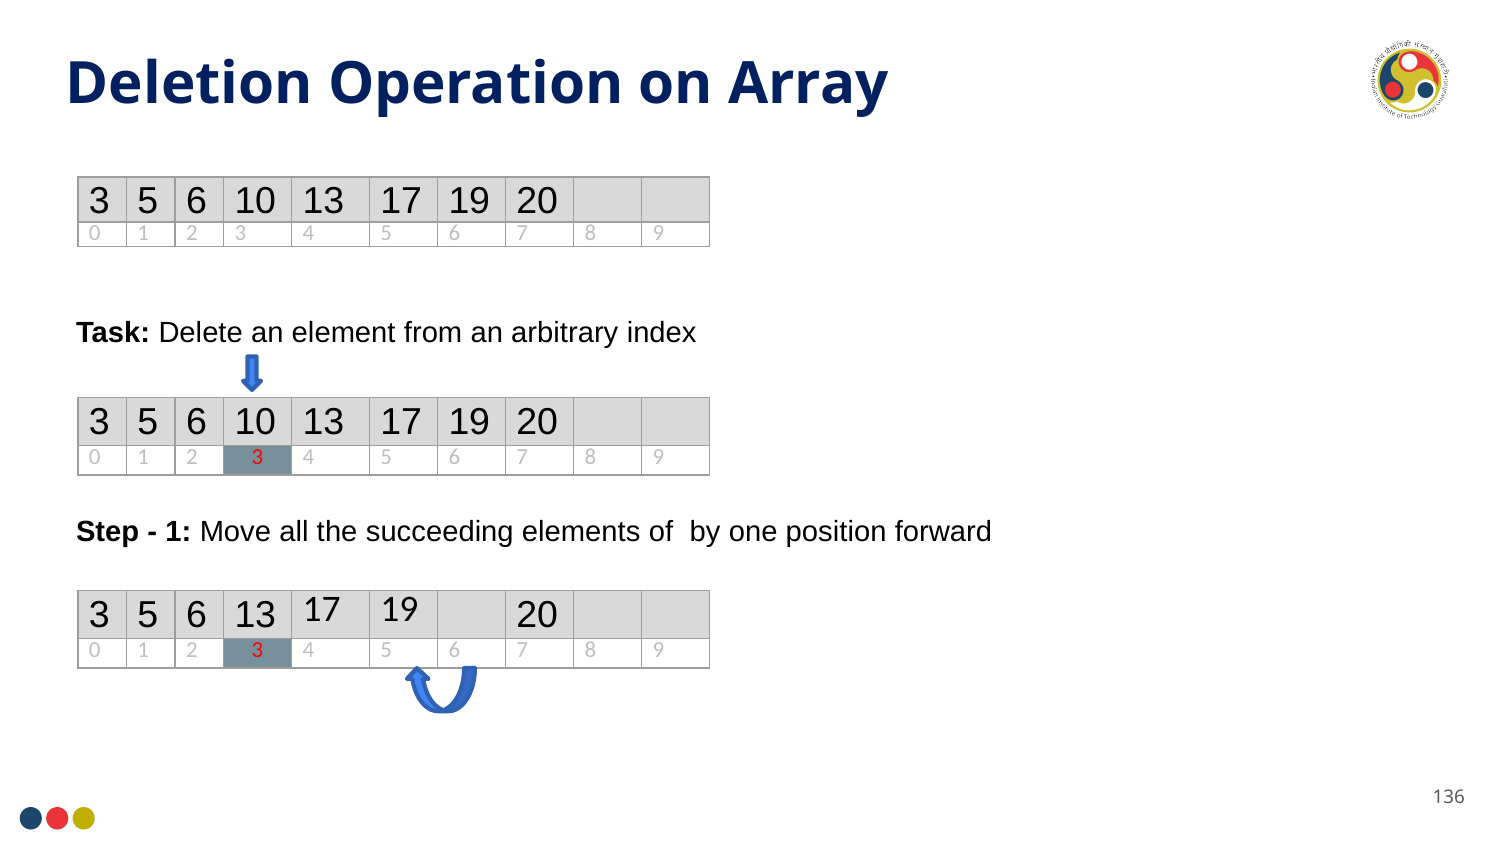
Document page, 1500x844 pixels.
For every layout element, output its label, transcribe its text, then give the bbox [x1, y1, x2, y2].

table_cell 5 [370, 639, 437, 667]
table_header 3 [79, 178, 126, 221]
slide_number 136 [1389, 764, 1480, 830]
table_cell 0 [79, 446, 126, 474]
table_header 3 [79, 591, 126, 638]
text_box [405, 665, 478, 714]
table_header [642, 398, 709, 445]
table_cell 9 [642, 223, 709, 246]
table_header 10 [224, 398, 291, 445]
table_header 10 [224, 178, 291, 221]
table_header 5 [127, 398, 174, 445]
table_header [574, 398, 641, 445]
table_header 20 [506, 591, 573, 638]
table_cell 9 [642, 639, 709, 667]
table_header 17 [370, 398, 437, 445]
table_cell 7 [506, 446, 573, 474]
table_cell 1 [127, 446, 174, 474]
table_header 3 [79, 398, 126, 445]
table_header 6 [176, 591, 223, 638]
table_cell 3 [224, 639, 291, 667]
table_header 17 [370, 178, 437, 221]
table_cell 4 [292, 223, 369, 246]
table_cell 1 [127, 639, 174, 667]
table_header 13 [292, 178, 369, 221]
table_cell 6 [438, 223, 505, 246]
table_header 13 [224, 591, 291, 638]
table_header [642, 591, 709, 638]
table_cell 2 [176, 446, 223, 474]
table_cell 2 [176, 639, 223, 667]
table_header 19 [438, 178, 505, 221]
table_cell 1 [127, 223, 174, 246]
table_cell 7 [506, 223, 573, 246]
table_header 17 [292, 591, 369, 638]
table_cell 4 [292, 639, 369, 667]
text_box [241, 354, 263, 392]
table_cell 8 [574, 639, 641, 667]
table_cell 9 [642, 446, 709, 474]
table_cell 4 [292, 446, 369, 474]
table_header 5 [127, 591, 174, 638]
table_header 20 [506, 398, 573, 445]
table_cell 3 [224, 223, 291, 246]
table_header 20 [506, 178, 573, 221]
table_header 19 [370, 591, 437, 638]
table_header 6 [176, 178, 223, 221]
table_cell 6 [438, 446, 505, 474]
table_header 6 [176, 398, 223, 445]
table_cell 0 [79, 223, 126, 246]
table_cell 5 [370, 223, 437, 246]
table_cell 8 [574, 446, 641, 474]
table_cell 6 [438, 639, 505, 667]
table_header 13 [292, 398, 369, 445]
table_cell 0 [79, 639, 126, 667]
table_cell 5 [370, 446, 437, 474]
table_cell 7 [506, 639, 573, 667]
text_box Deletion Operation on Array [51, 38, 1449, 132]
table_cell 2 [176, 223, 223, 246]
table_header [642, 178, 709, 221]
table_cell 8 [574, 223, 641, 246]
table_header [574, 591, 641, 638]
table_cell 3 [224, 446, 291, 474]
table_header 5 [127, 178, 174, 221]
table_header [574, 178, 641, 221]
table_header [438, 591, 505, 638]
table_header 19 [438, 398, 505, 445]
